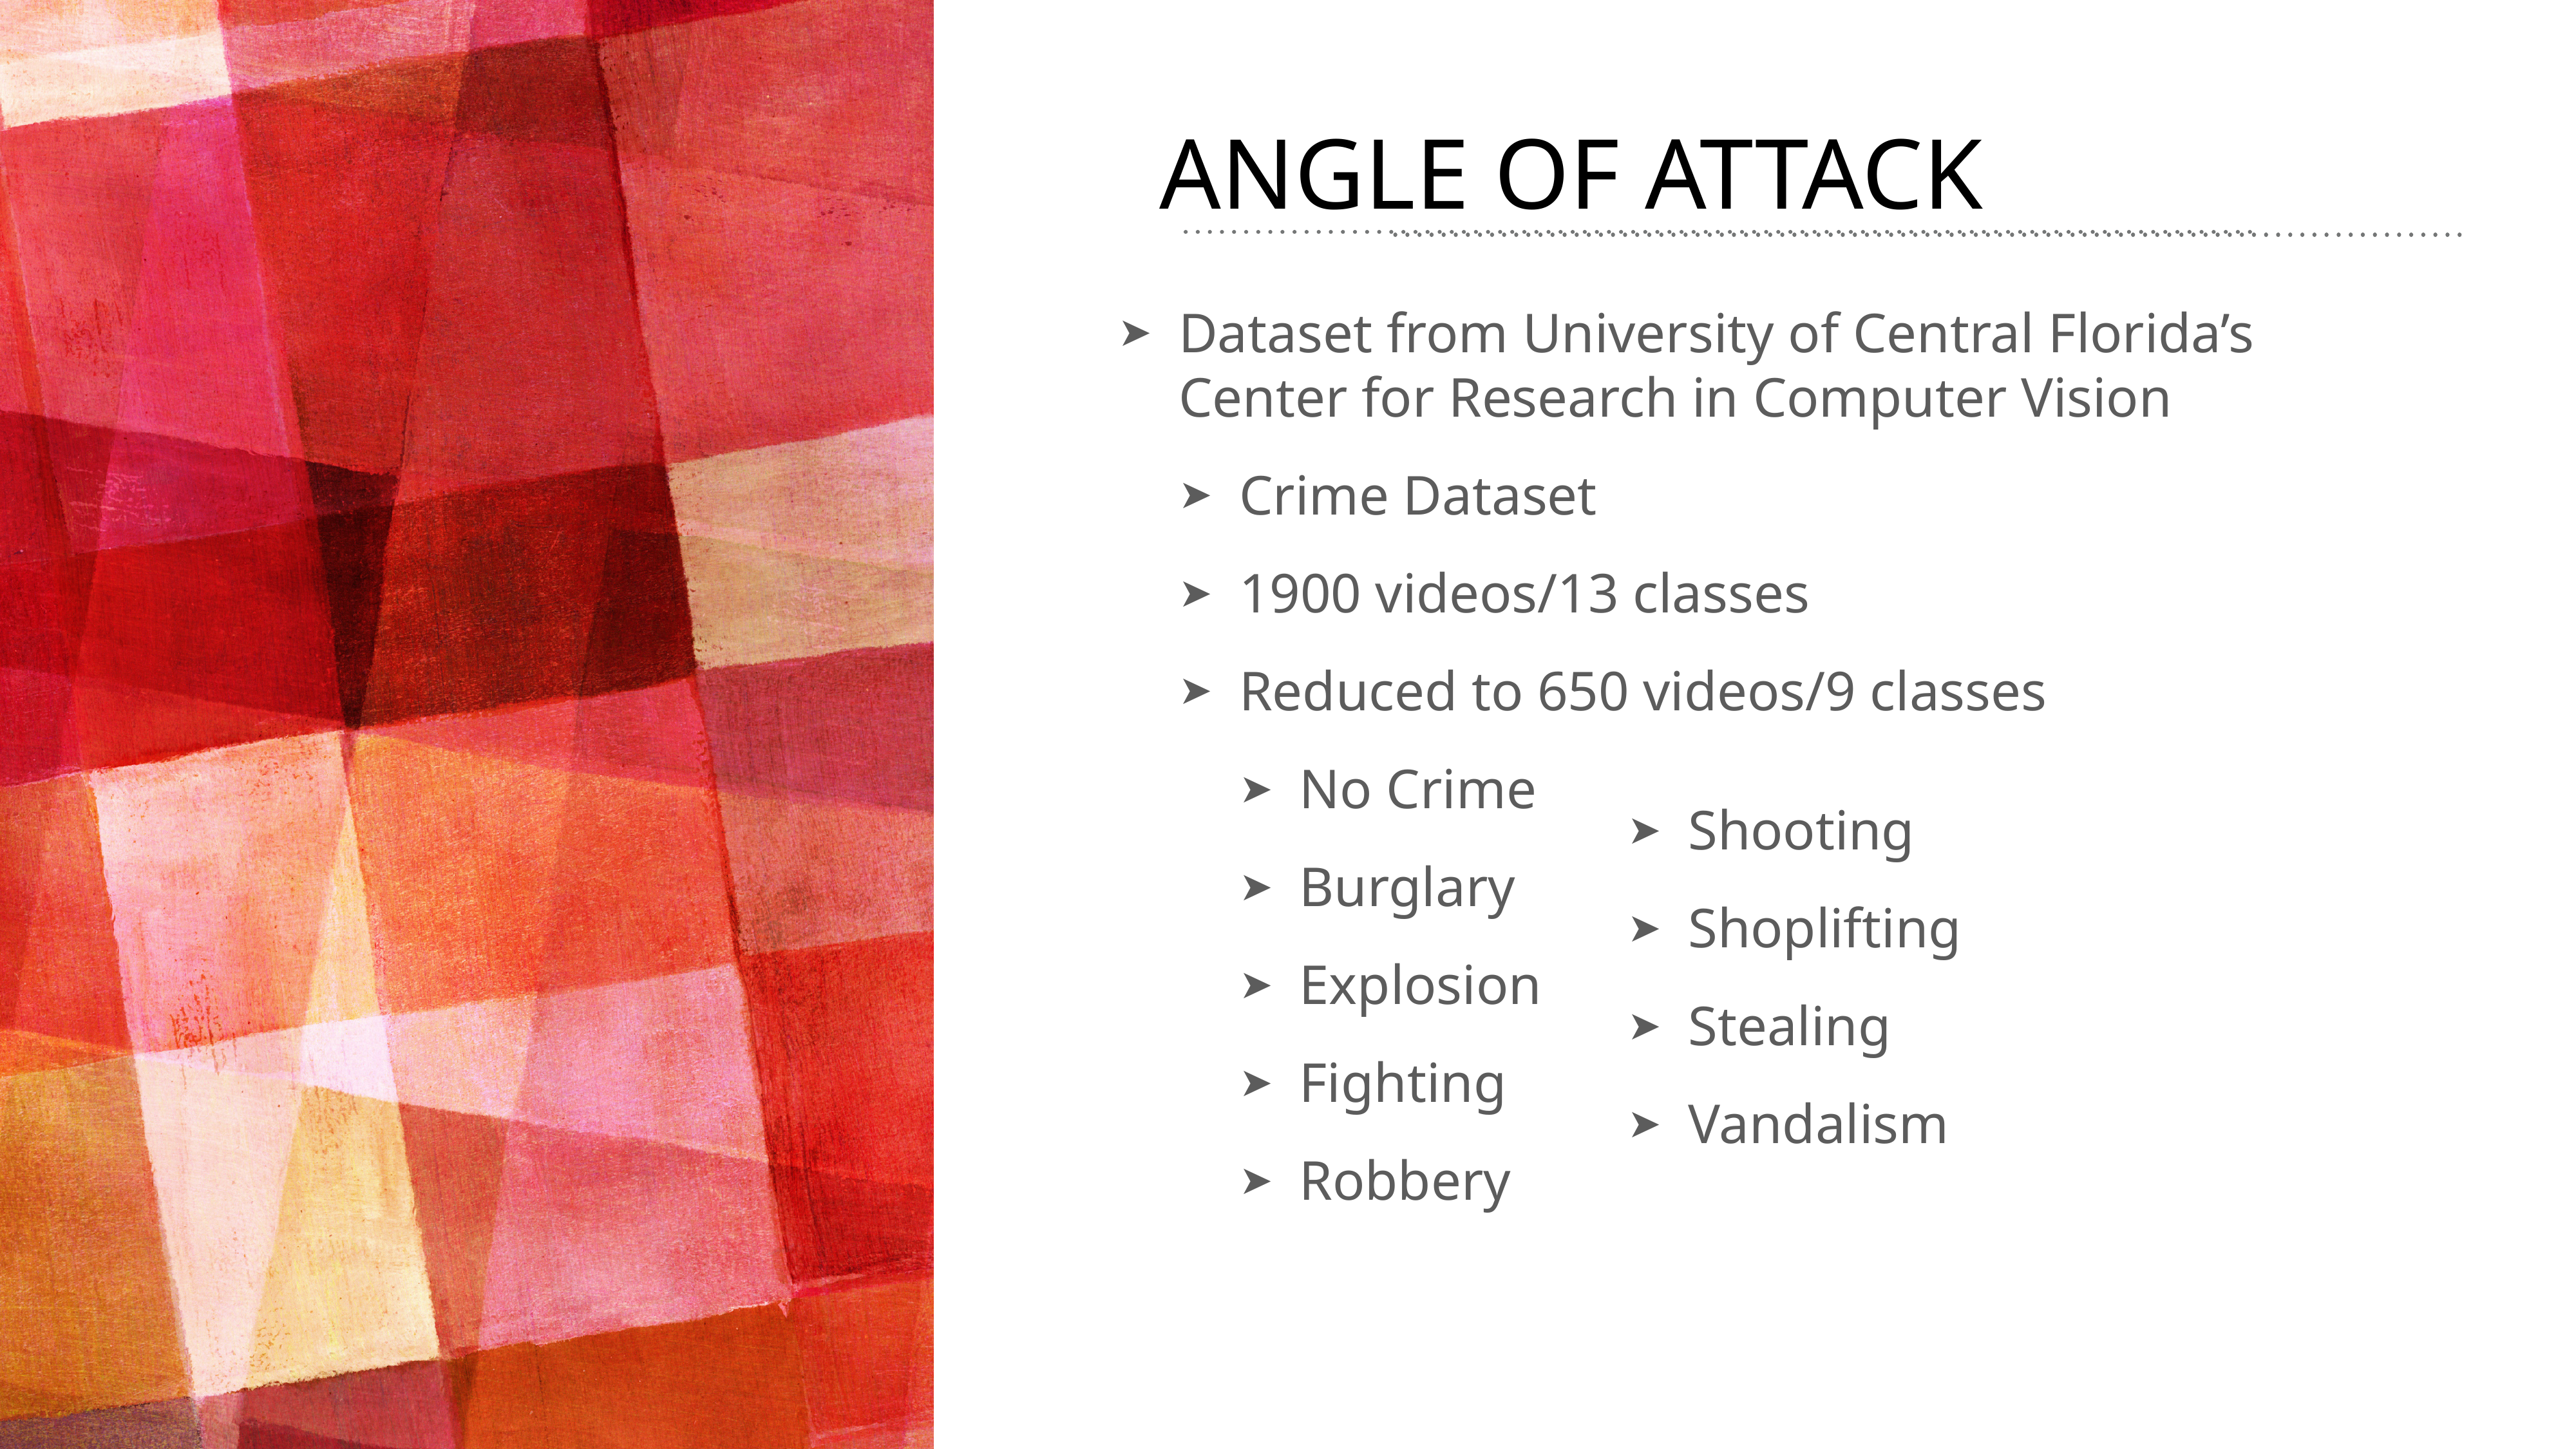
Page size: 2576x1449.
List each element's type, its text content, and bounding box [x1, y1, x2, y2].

text_box Shooting Shoplifting Stealing Vandalism [1622, 791, 1970, 1366]
picture [0, 0, 934, 1449]
title Angle of Attack [1153, 107, 2228, 215]
list Dataset from University of Central Florida’s Center for Research in Computer Vision Crime Dataset 1900 videos/13 classes Reduced to 650 videos/9 classes No Crime Burglary Explosion Fighting Robbery [1112, 292, 2333, 1414]
